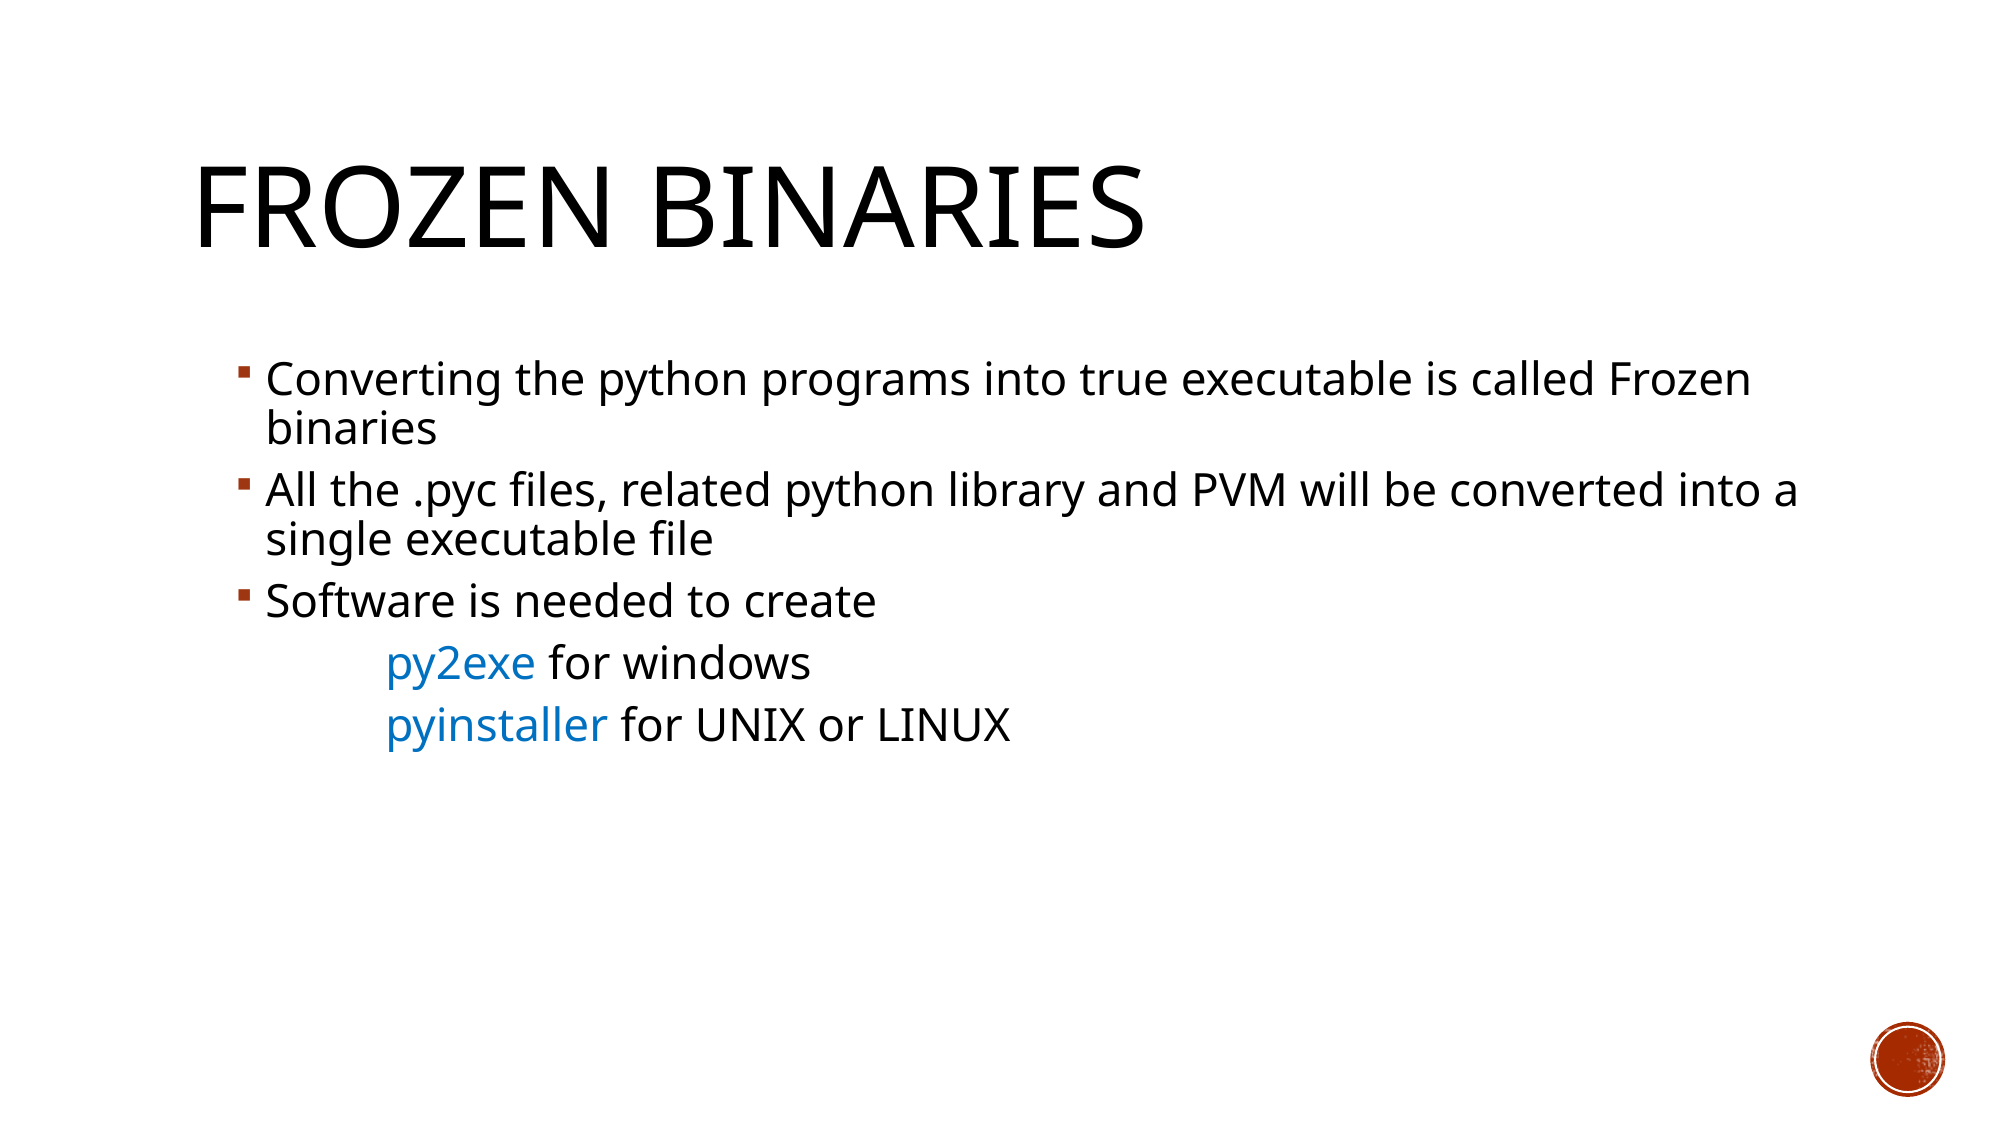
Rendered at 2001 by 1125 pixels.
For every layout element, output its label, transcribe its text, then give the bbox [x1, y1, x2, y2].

list Converting the python programs into true executable is called Frozen binaries All the .pyc files, related python library and PVM will be converted into a single executable file Software is needed to create py2exe for windows pyinstaller for UNIX or LINUX [175, 348, 1826, 1013]
title Frozen binaries [175, 79, 1826, 344]
